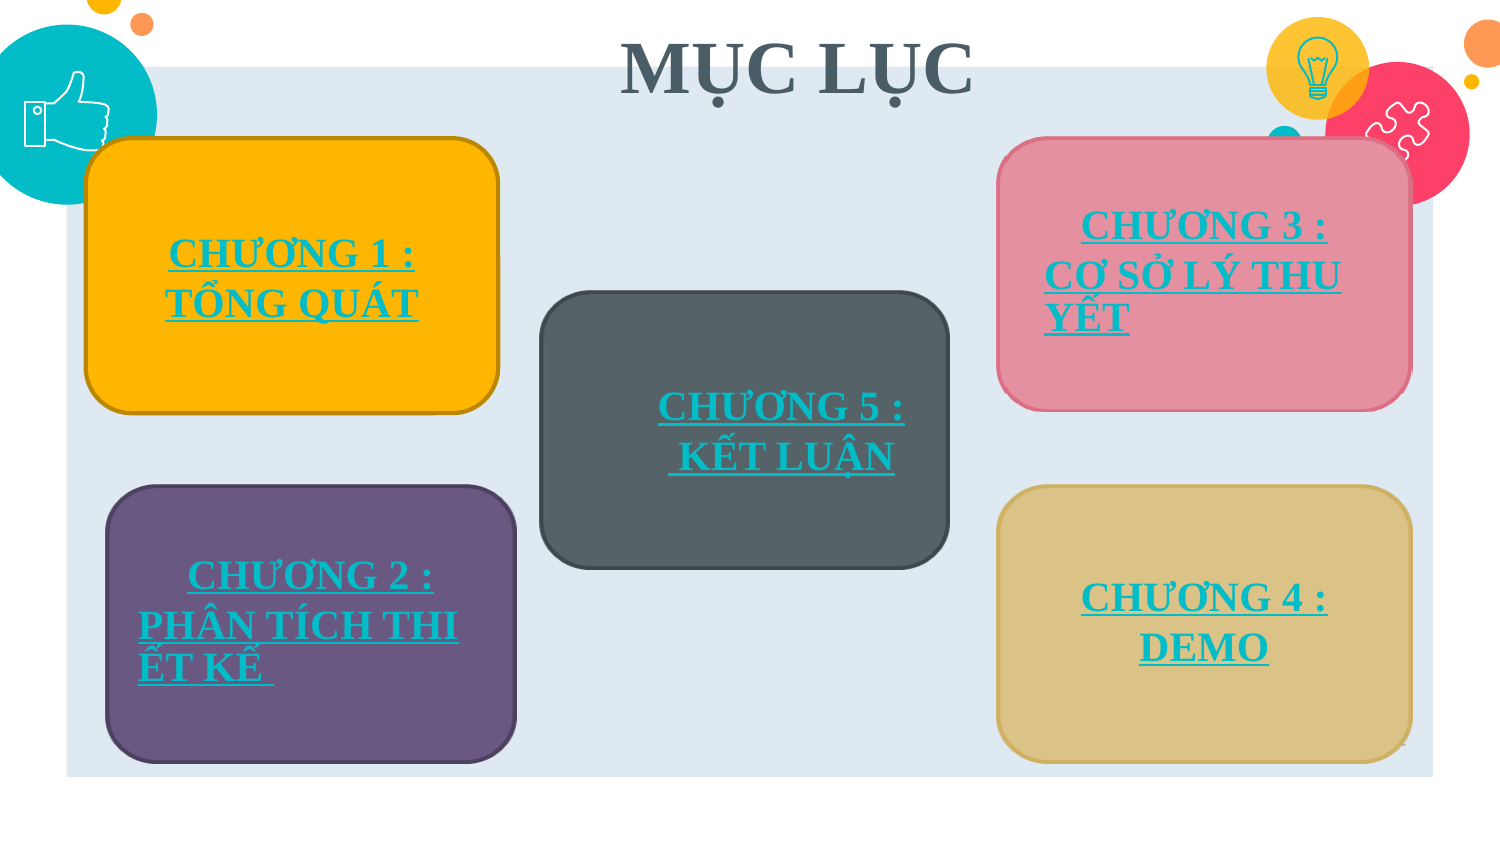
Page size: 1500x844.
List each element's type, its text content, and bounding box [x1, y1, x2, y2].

text_box CHƯƠNG 1 : TỔNG QUÁT [83, 136, 501, 416]
picture [104, 484, 517, 764]
picture [538, 290, 951, 570]
picture [995, 484, 1413, 764]
picture [995, 135, 1413, 412]
slide_number 2 [1412, 706, 1422, 771]
list MỤC LỤC [105, 3, 1456, 89]
